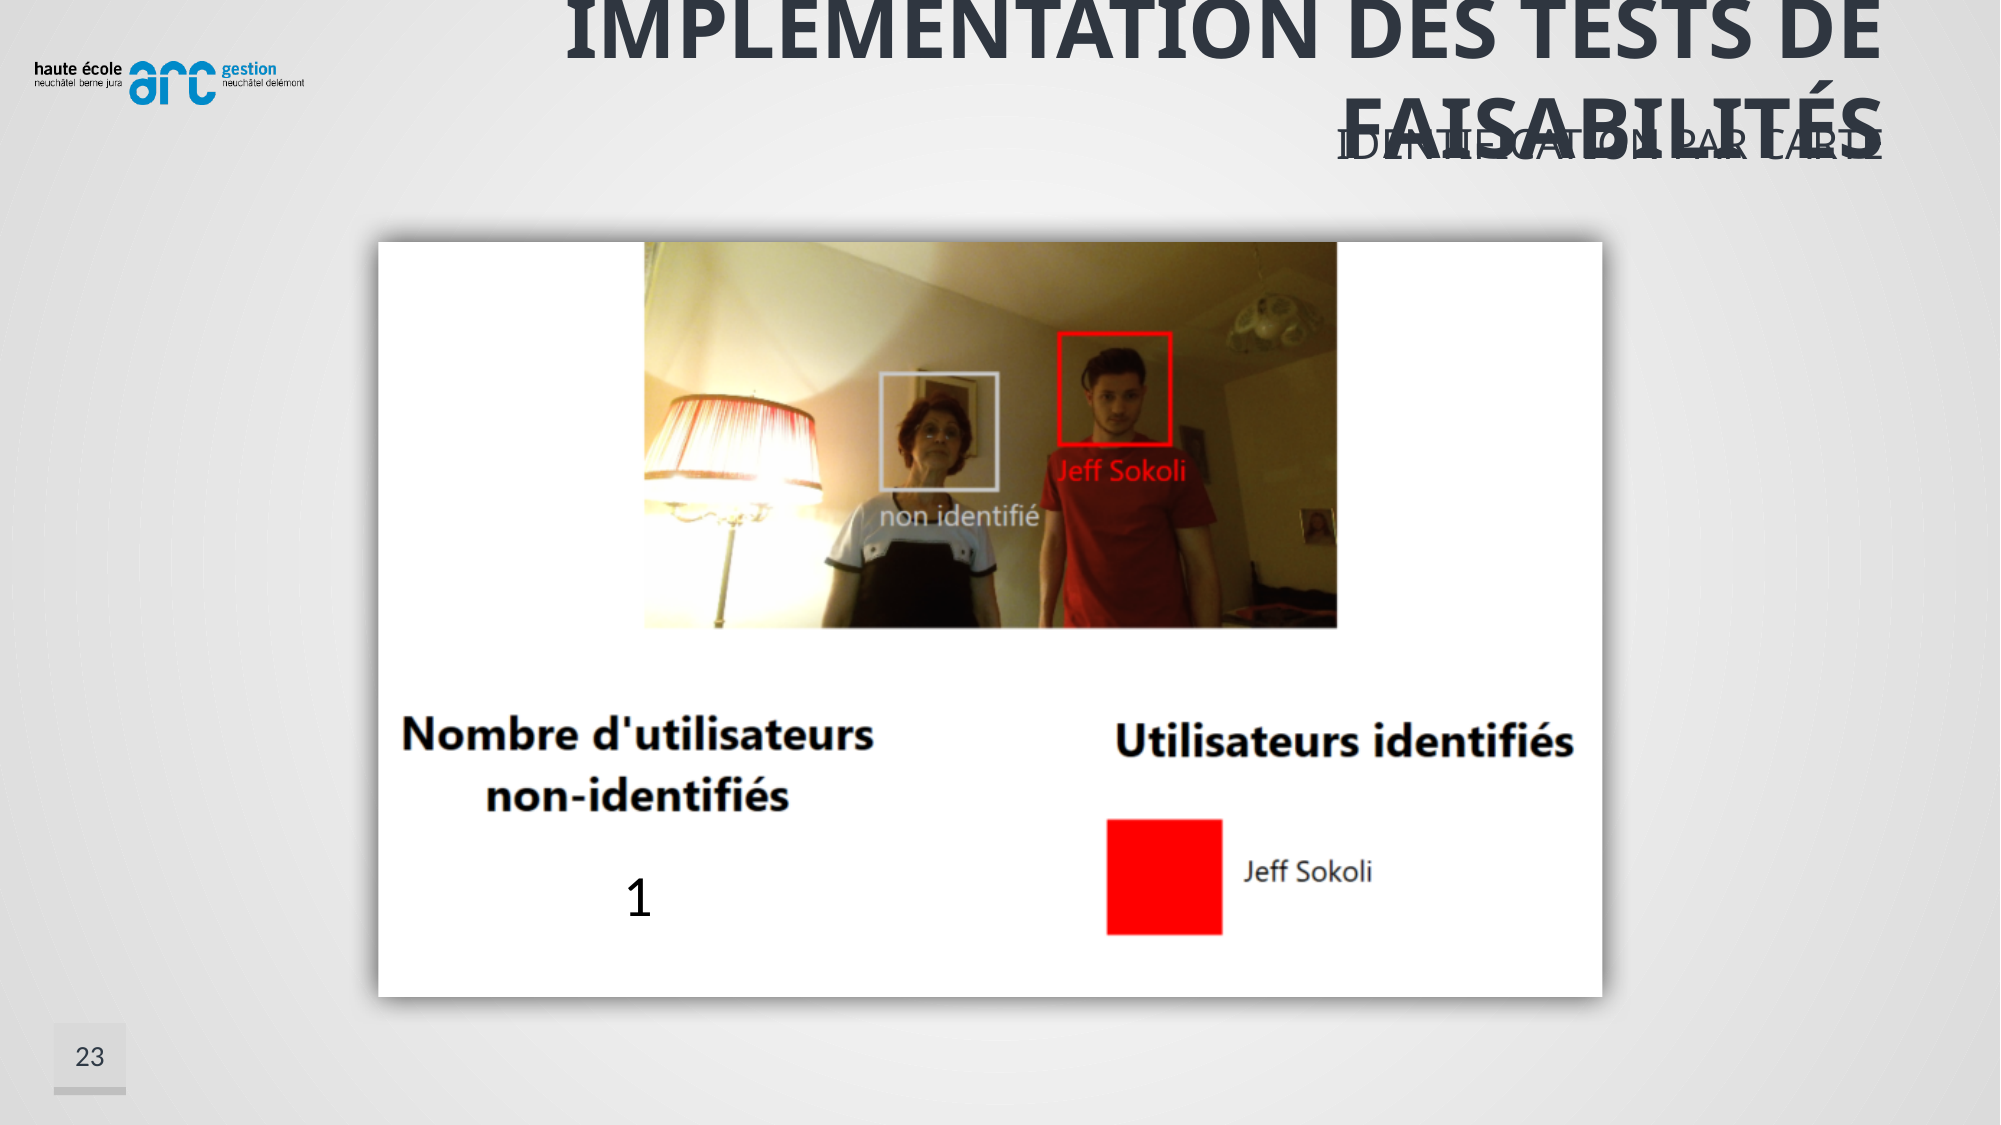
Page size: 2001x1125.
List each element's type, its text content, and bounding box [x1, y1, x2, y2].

picture [137, 86, 148, 98]
picture [378, 241, 1603, 997]
title Implémentation des tests de faisabilités [338, 24, 1900, 126]
subtitle Identification par carte [338, 126, 1900, 161]
slide_number 23 [53, 1023, 126, 1088]
picture [35, 61, 304, 105]
